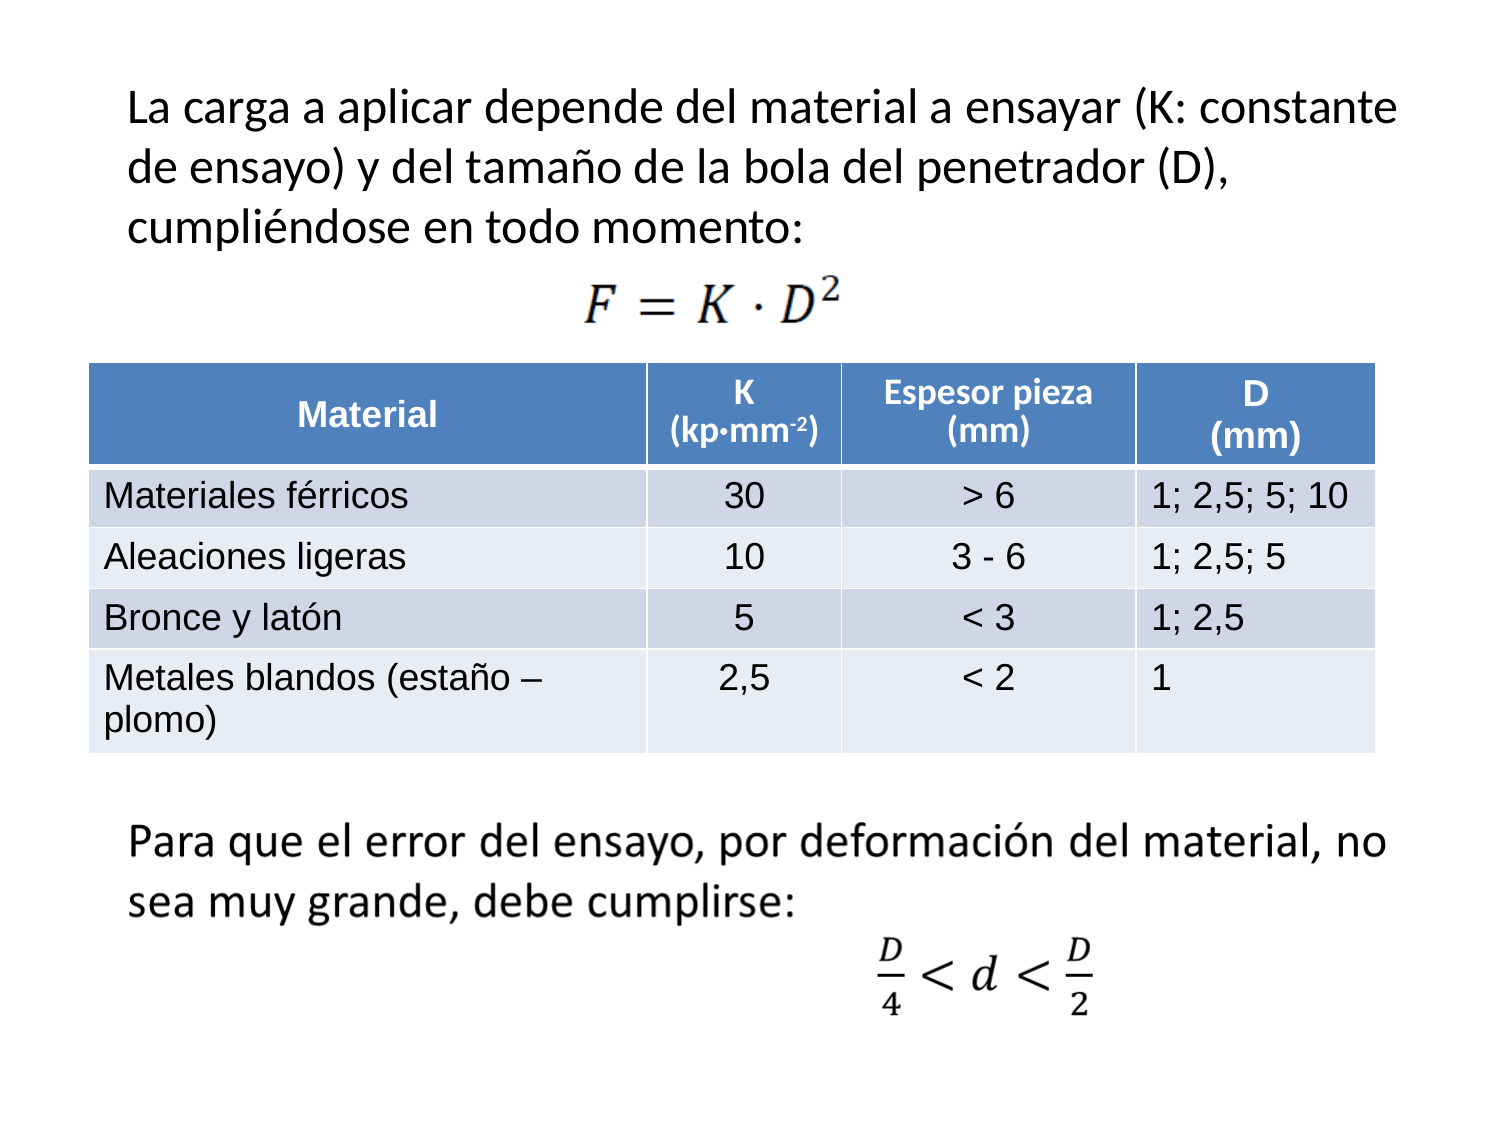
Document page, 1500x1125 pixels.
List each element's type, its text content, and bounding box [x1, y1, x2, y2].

table_cell 3 - 6 [842, 528, 1135, 588]
table_cell < 2 [842, 650, 1135, 753]
table_cell 10 [648, 528, 841, 588]
table_cell 30 [648, 470, 841, 527]
table_cell 1 [1137, 650, 1375, 753]
table_cell Metales blandos (estaño – plomo) [89, 650, 646, 753]
table_cell 2,5 [648, 650, 841, 753]
table_header Material [89, 363, 646, 464]
table_cell Aleaciones ligeras [89, 528, 646, 588]
table_cell 5 [648, 589, 841, 648]
text_box [112, 802, 1424, 1025]
table_header Espesor pieza (mm) [842, 363, 1135, 464]
table_cell Materiales férricos [89, 470, 646, 527]
table_cell 1; 2,5 [1137, 589, 1375, 648]
text_box La carga a aplicar depende del material a ensayar (K: constante de ensayo) y del tamaño de la bola del penetrador (D), cumpliéndose en todo momento: [112, 66, 1424, 262]
table_header D (mm) [1137, 363, 1375, 464]
picture [572, 262, 849, 331]
table_header K (kp·mm-2) [648, 363, 841, 464]
table_cell Bronce y latón [89, 589, 646, 648]
table_cell 1; 2,5; 5 [1137, 528, 1375, 588]
table_cell < 3 [842, 589, 1135, 648]
table_cell 1; 2,5; 5; 10 [1137, 470, 1375, 527]
table_cell > 6 [842, 470, 1135, 527]
